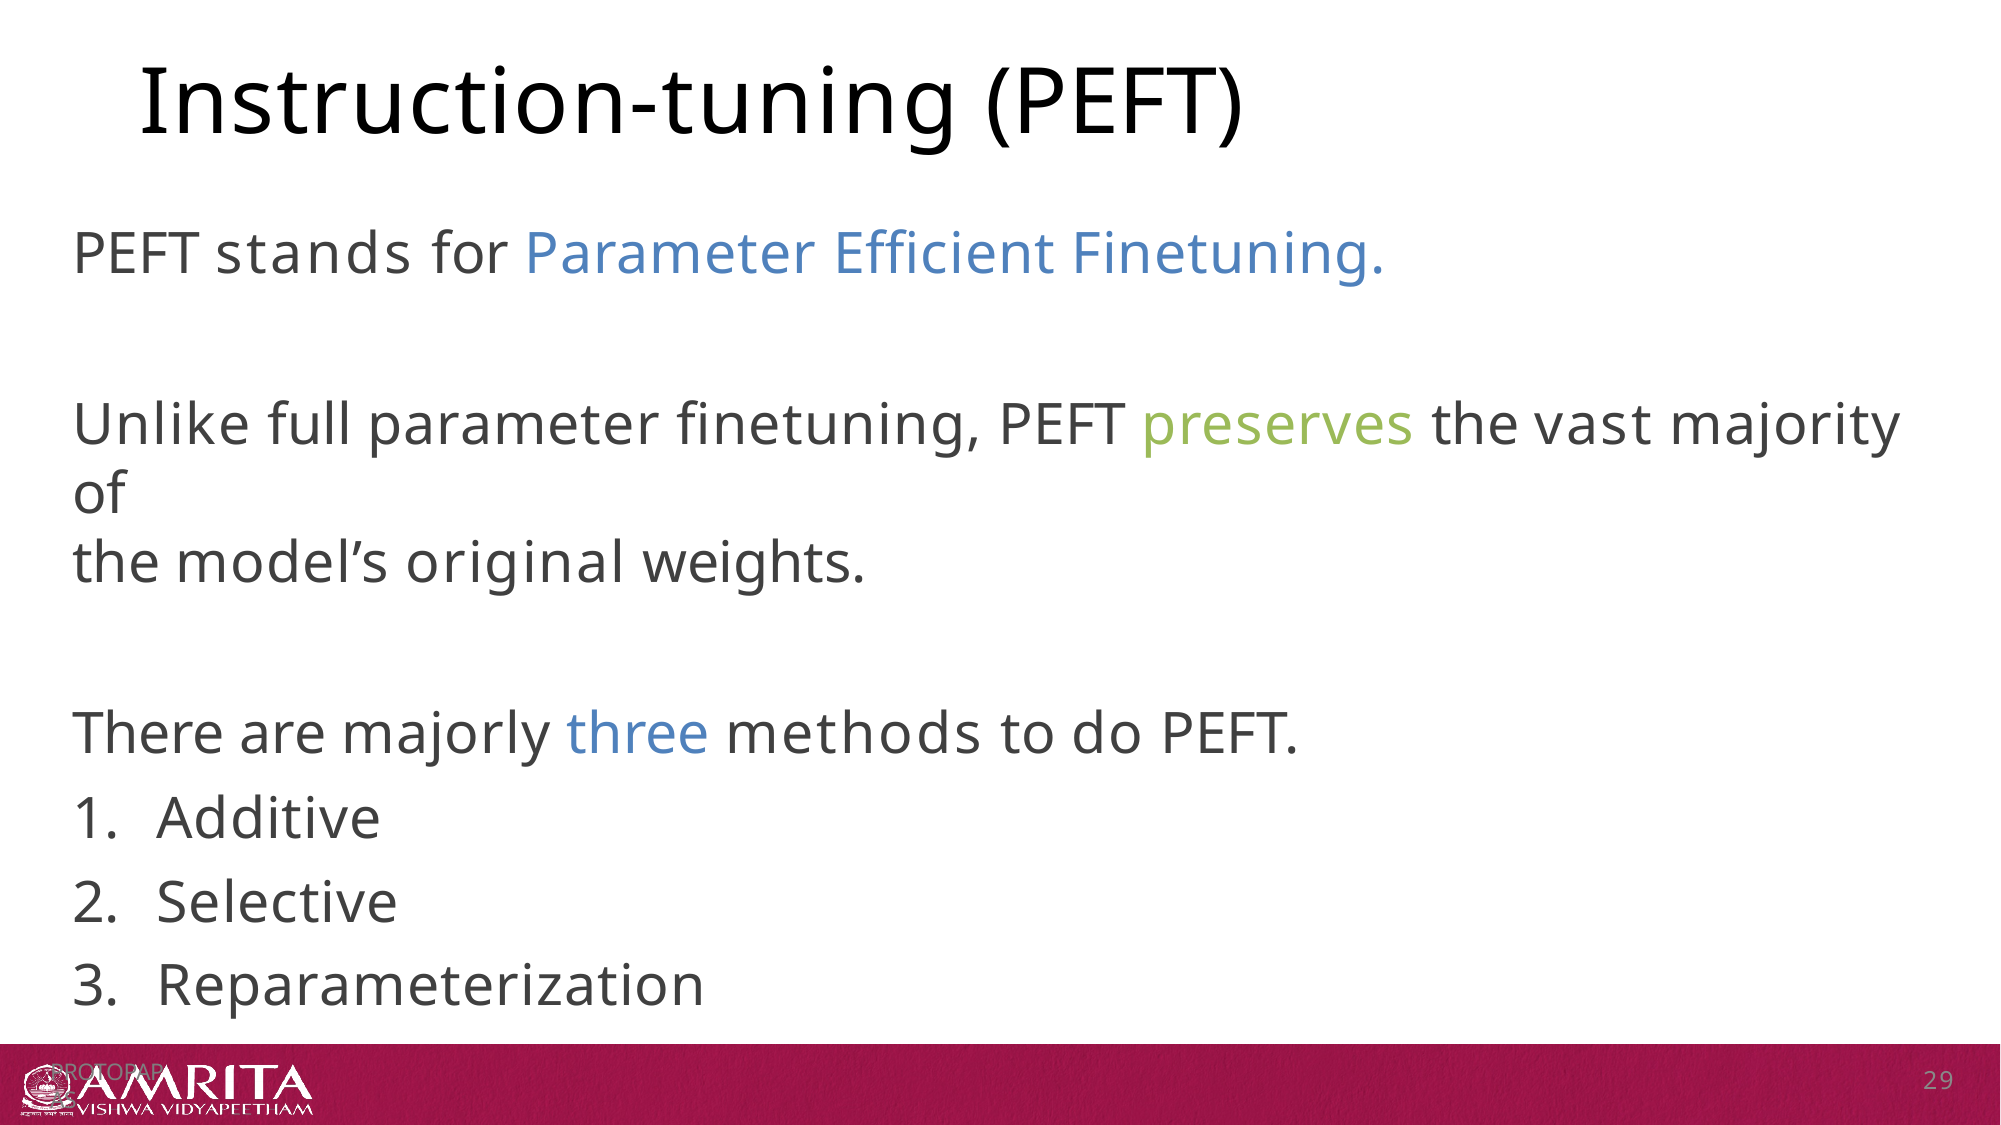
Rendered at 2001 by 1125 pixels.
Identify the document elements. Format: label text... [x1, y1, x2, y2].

text_box Protopapas [47, 1055, 165, 1113]
text_box 29 [1921, 1062, 1957, 1095]
title Instruction-tuning (PEFT) [137, 0, 1863, 191]
text_box PEFT stands for Parameter Efficient Finetuning. Unlike full parameter finetuning, PEFT preserves the vast majority of the model’s original weights. There are majorly three methods to do PEFT. Additive Selective Reparameterization [70, 213, 1926, 1018]
picture [0, 1044, 2001, 1125]
